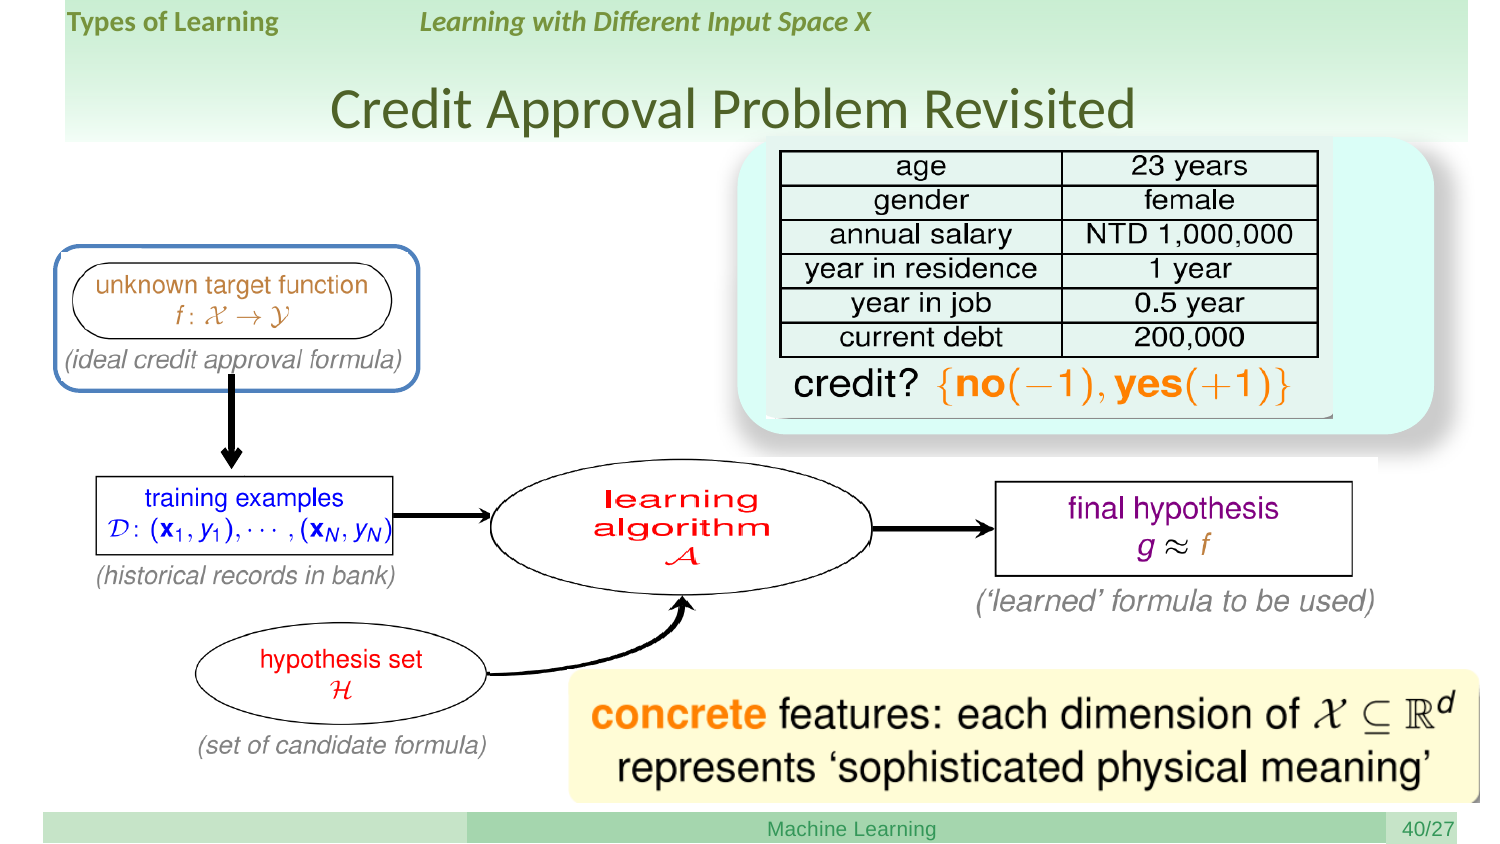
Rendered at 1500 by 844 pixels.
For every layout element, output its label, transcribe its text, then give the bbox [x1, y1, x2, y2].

text_box [1385, 812, 1457, 844]
picture [61, 252, 409, 381]
text_box [467, 811, 1387, 844]
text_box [737, 136, 1435, 435]
footer Machine Learning [765, 815, 1089, 842]
text_box Credit Approval Problem Revisited [247, 64, 1221, 147]
picture [87, 457, 1480, 803]
picture [766, 136, 1333, 419]
text_box [42, 811, 467, 844]
text_box [64, 0, 1470, 143]
text_box Learning with Different Input Space X [407, 0, 925, 44]
text_box Types of Learning [55, 0, 407, 44]
slide_number /27 [1393, 815, 1457, 842]
text_box [61, 244, 421, 393]
